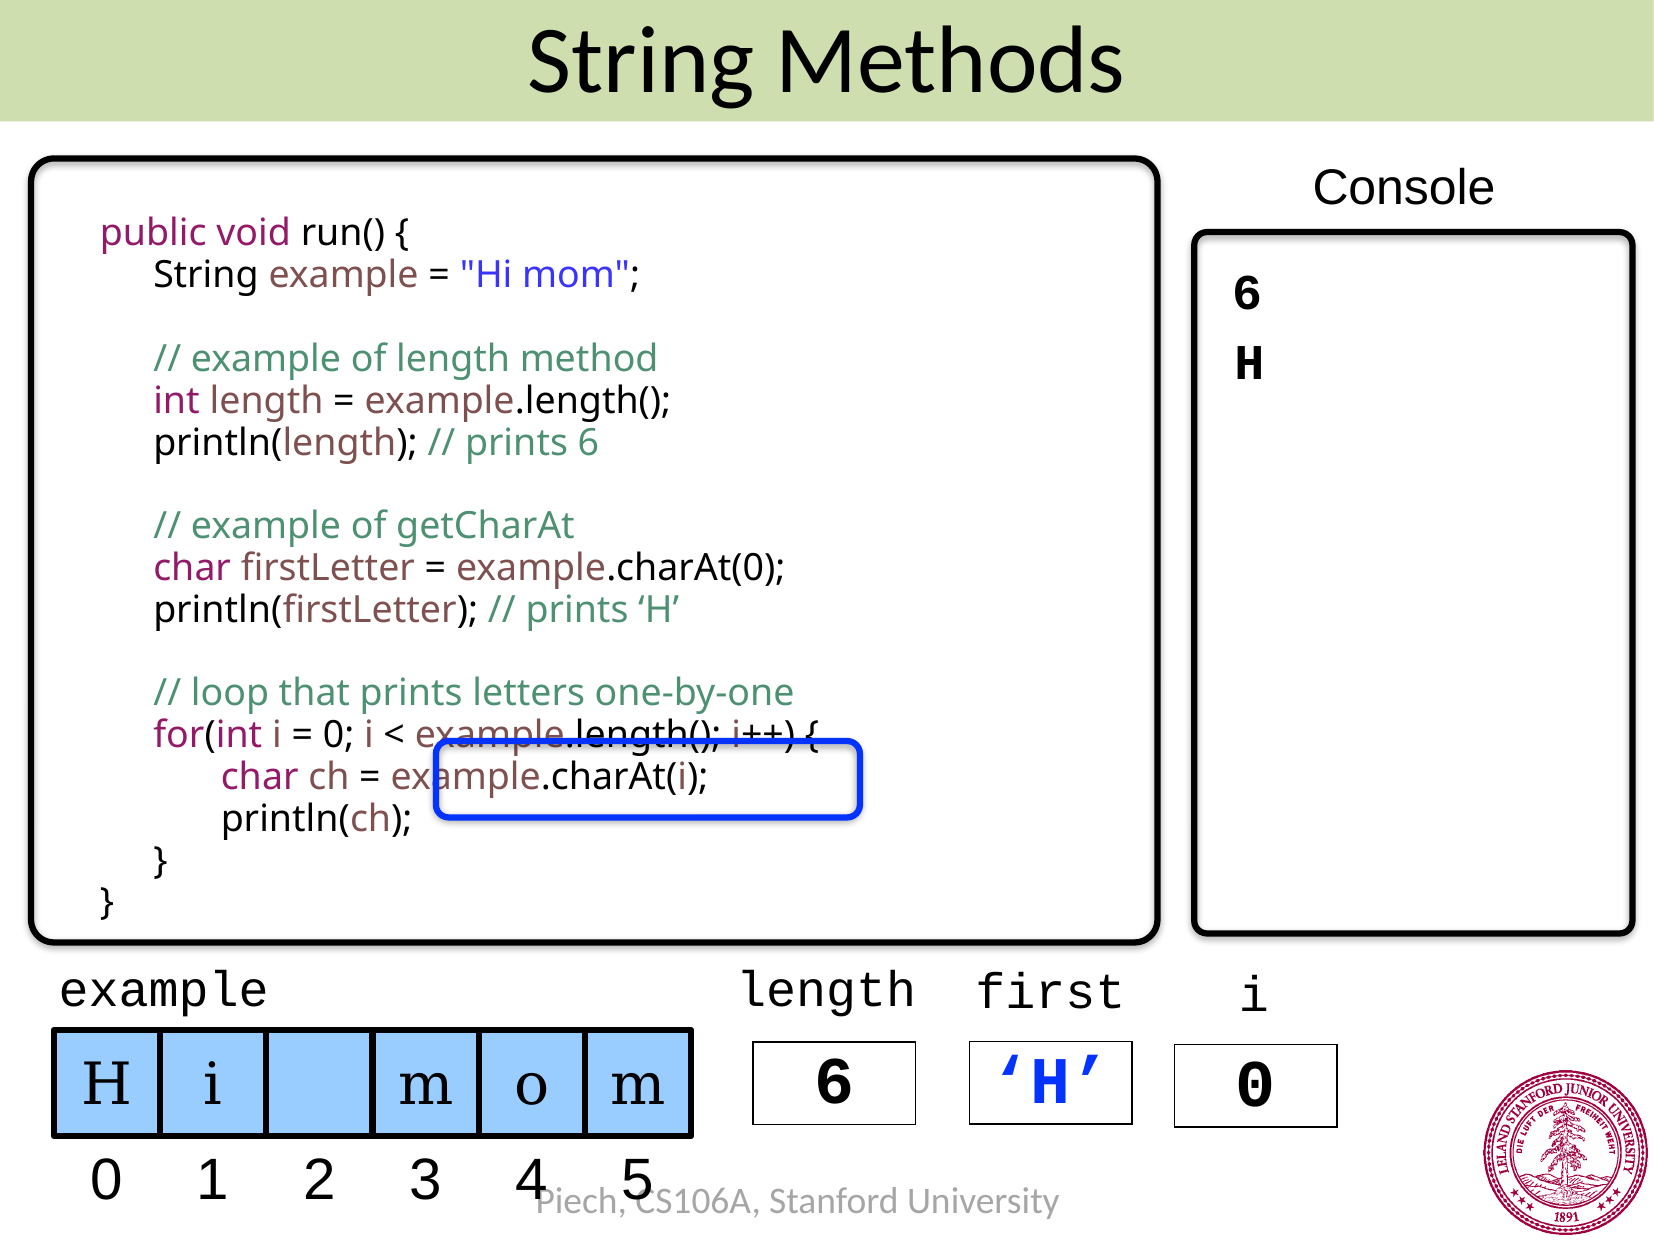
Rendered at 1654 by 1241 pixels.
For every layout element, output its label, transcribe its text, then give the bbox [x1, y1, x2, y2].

text_box i [1224, 958, 1654, 1030]
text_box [53, 1029, 692, 1217]
text_box public void run() { String example = "Hi mom"; // example of length method int length = example.length(); println(length); // prints 6 // example of getCharAt char firstLetter = example.charAt(0); println(firstLetter); // prints ‘H’ // loop that prints letters one-by-one for(int i = 0; i < example.length(); i++) { char ch = example.charAt(i); println(ch); } } [1161, 205, 1376, 931]
text_box example [43, 954, 284, 1026]
text_box [1193, 231, 1634, 935]
picture [1483, 1070, 1648, 1235]
text_box H [1219, 327, 1280, 399]
text_box ‘H’ [969, 1041, 1132, 1125]
text_box 6 [753, 1042, 916, 1125]
text_box Console [1297, 152, 1511, 224]
text_box length [721, 954, 932, 1026]
text_box [435, 740, 861, 819]
text_box 6 [1217, 257, 1278, 328]
text_box 0 [1174, 1044, 1337, 1128]
text_box String Methods [0, 0, 1654, 122]
text_box [30, 157, 1159, 944]
text_box first [960, 956, 1146, 1028]
